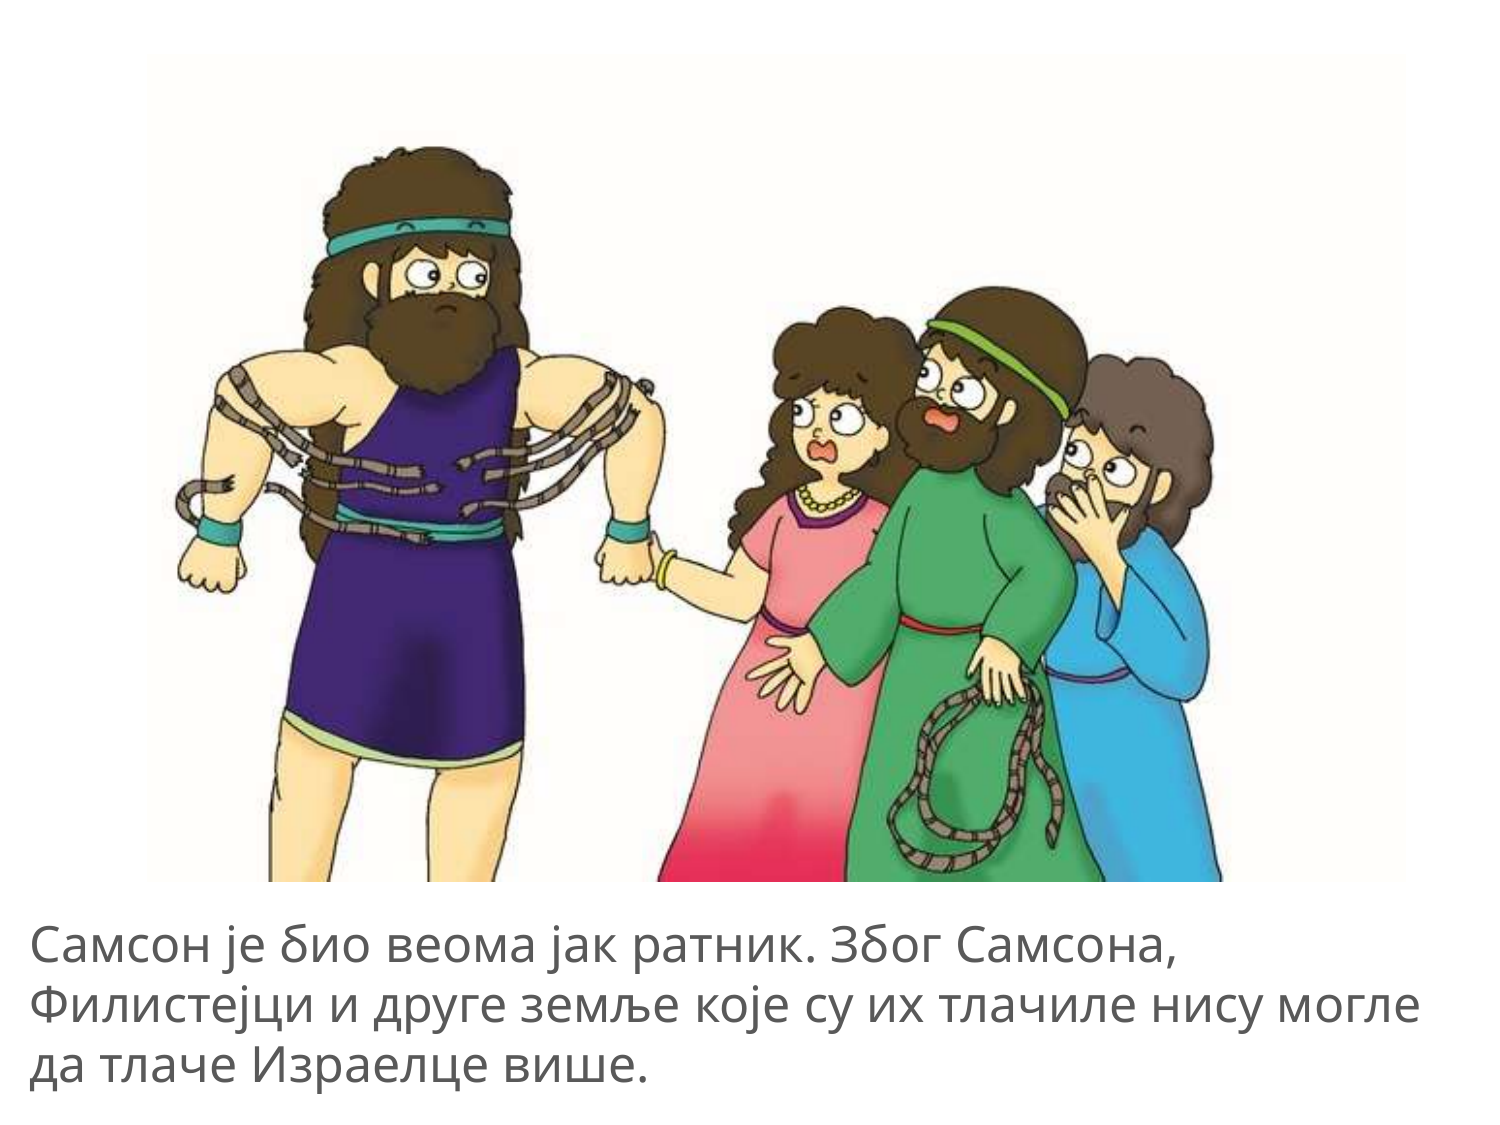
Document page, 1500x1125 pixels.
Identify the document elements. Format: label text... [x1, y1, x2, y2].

text_box Самсон је био веома јак ратник. Због Самсона, Филистејци и друге земље које су их тлачиле нису могле да тлаче Израелце више. [14, 905, 1486, 1100]
picture [147, 54, 1406, 882]
